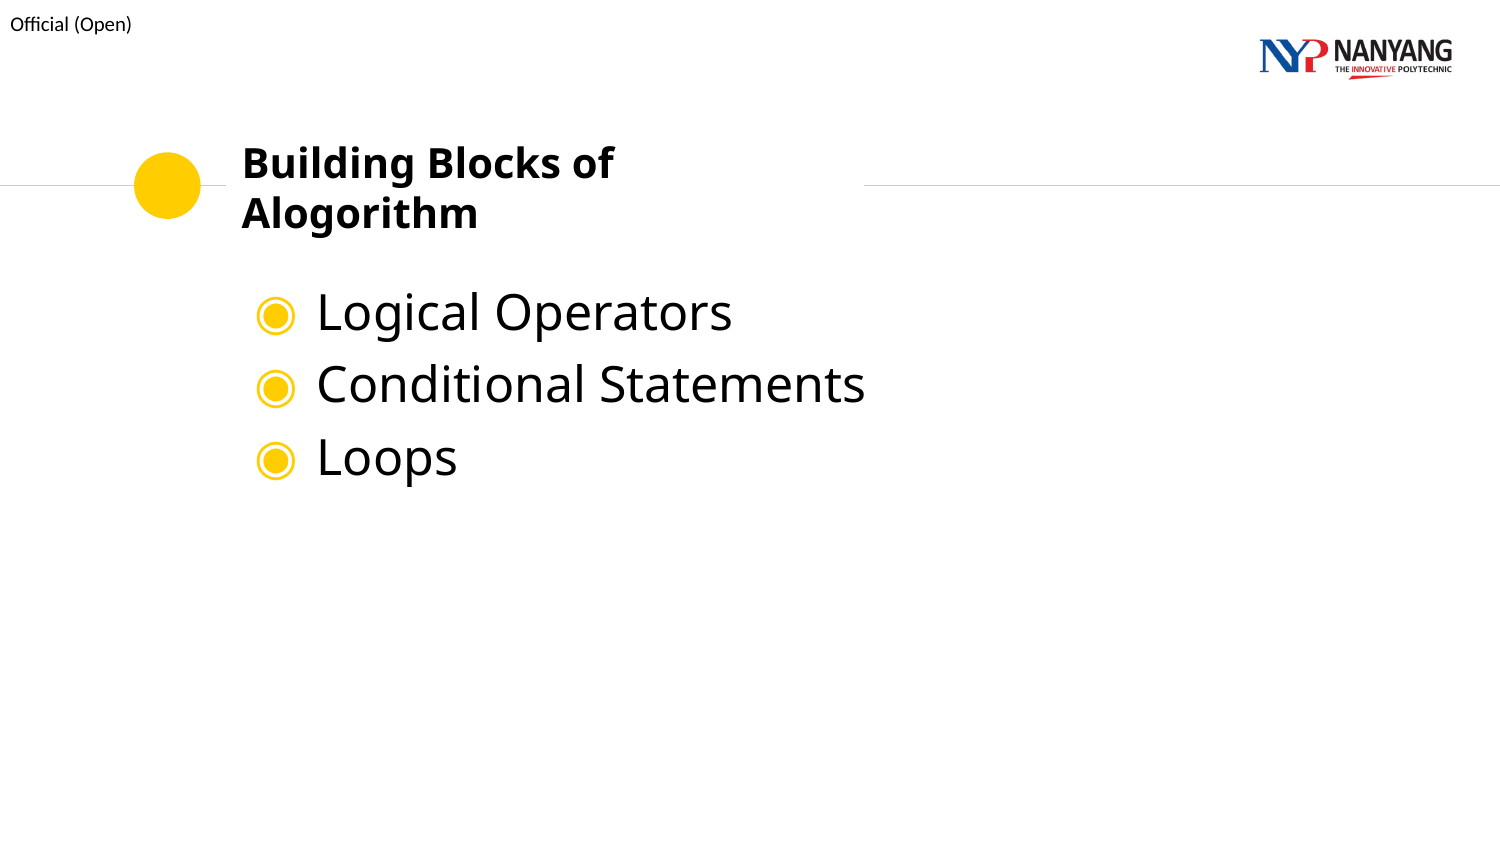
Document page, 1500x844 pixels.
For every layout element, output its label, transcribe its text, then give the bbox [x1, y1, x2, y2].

list Logical Operators Conditional Statements Loops [226, 265, 1344, 776]
picture [1247, 27, 1464, 92]
title Building Blocks of Alogorithm [226, 151, 863, 223]
